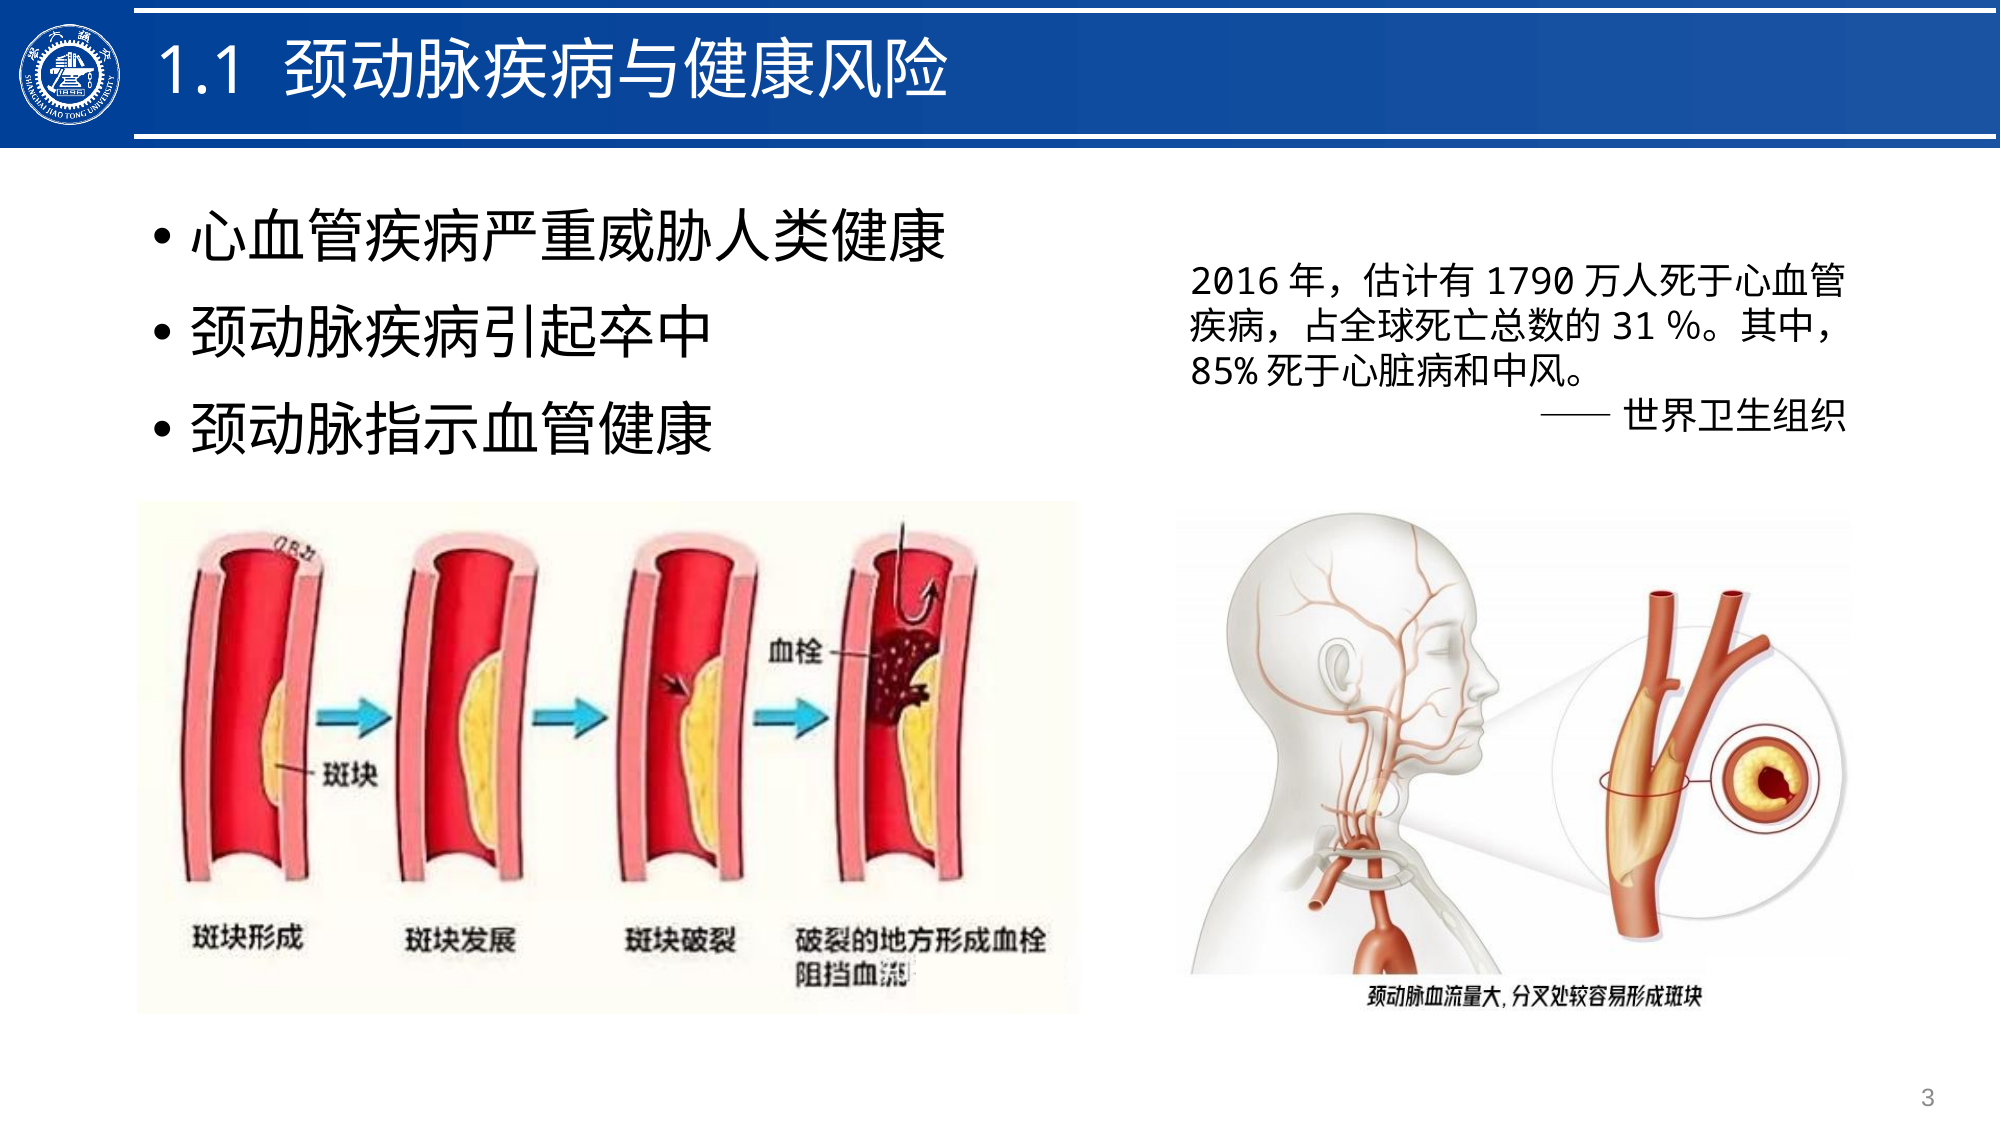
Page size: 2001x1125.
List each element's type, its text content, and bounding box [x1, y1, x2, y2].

slide_number 3 [1779, 1068, 1950, 1125]
list 心血管疾病严重威胁人类健康 颈动脉疾病引起卒中 颈动脉指示血管健康 [137, 200, 1863, 1014]
title 1.1 颈动脉疾病与健康风险 [139, 20, 1865, 125]
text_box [137, 501, 1082, 1014]
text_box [1175, 501, 1864, 1014]
text_box 2016年，估计有1790万人死于心血管疾病，占全球死亡总数的31％。其中，85%死于心脏病和中风。 ——世界卫生组织 [1174, 249, 1863, 445]
picture [19, 24, 120, 125]
